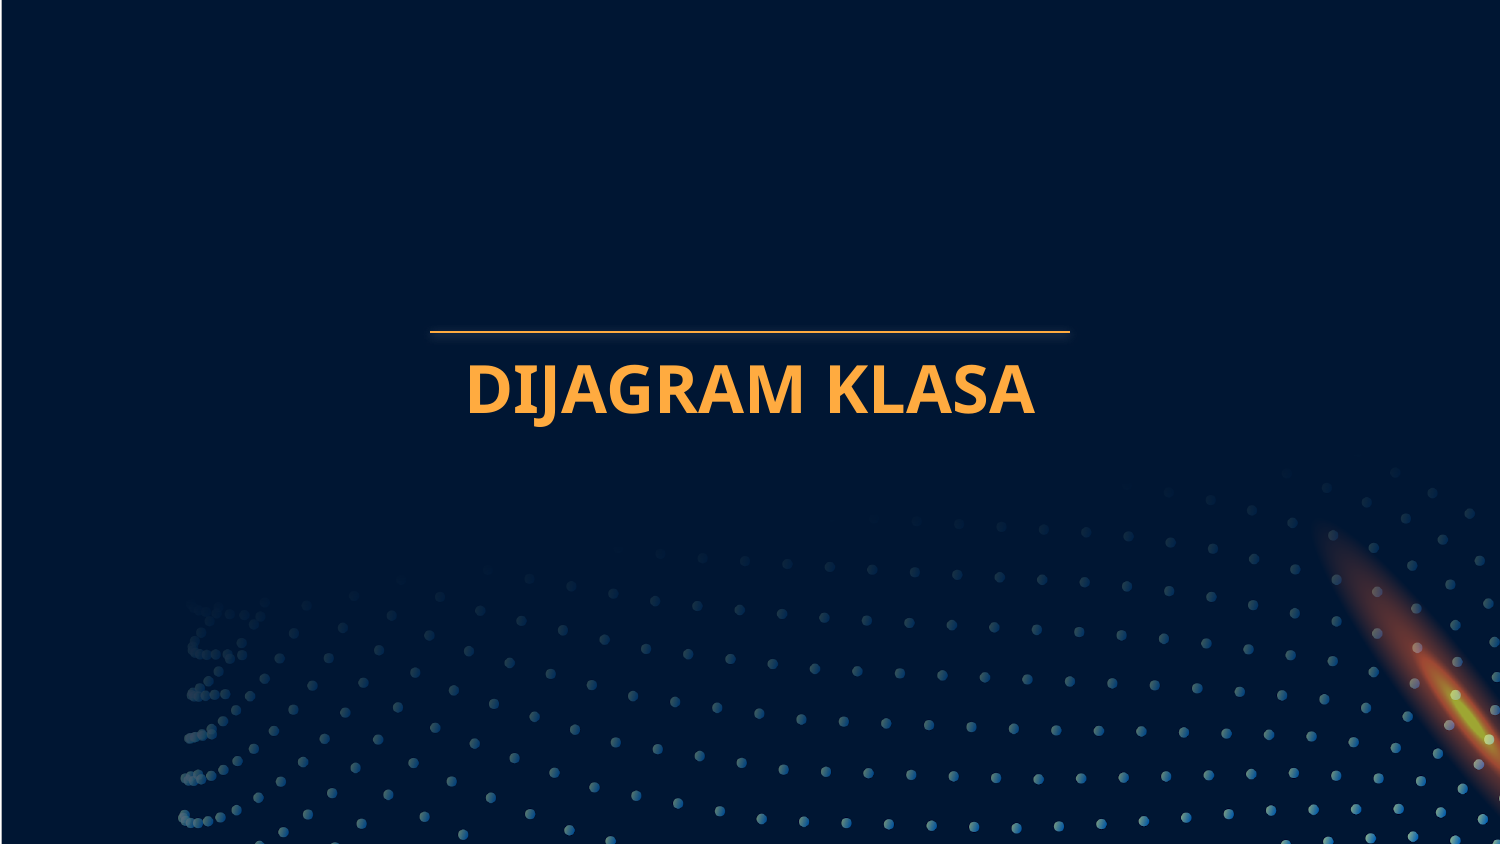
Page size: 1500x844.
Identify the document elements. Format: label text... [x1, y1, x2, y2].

text_box DIJAGRAM KLASA [375, 332, 1125, 487]
picture [0, 0, 1500, 844]
